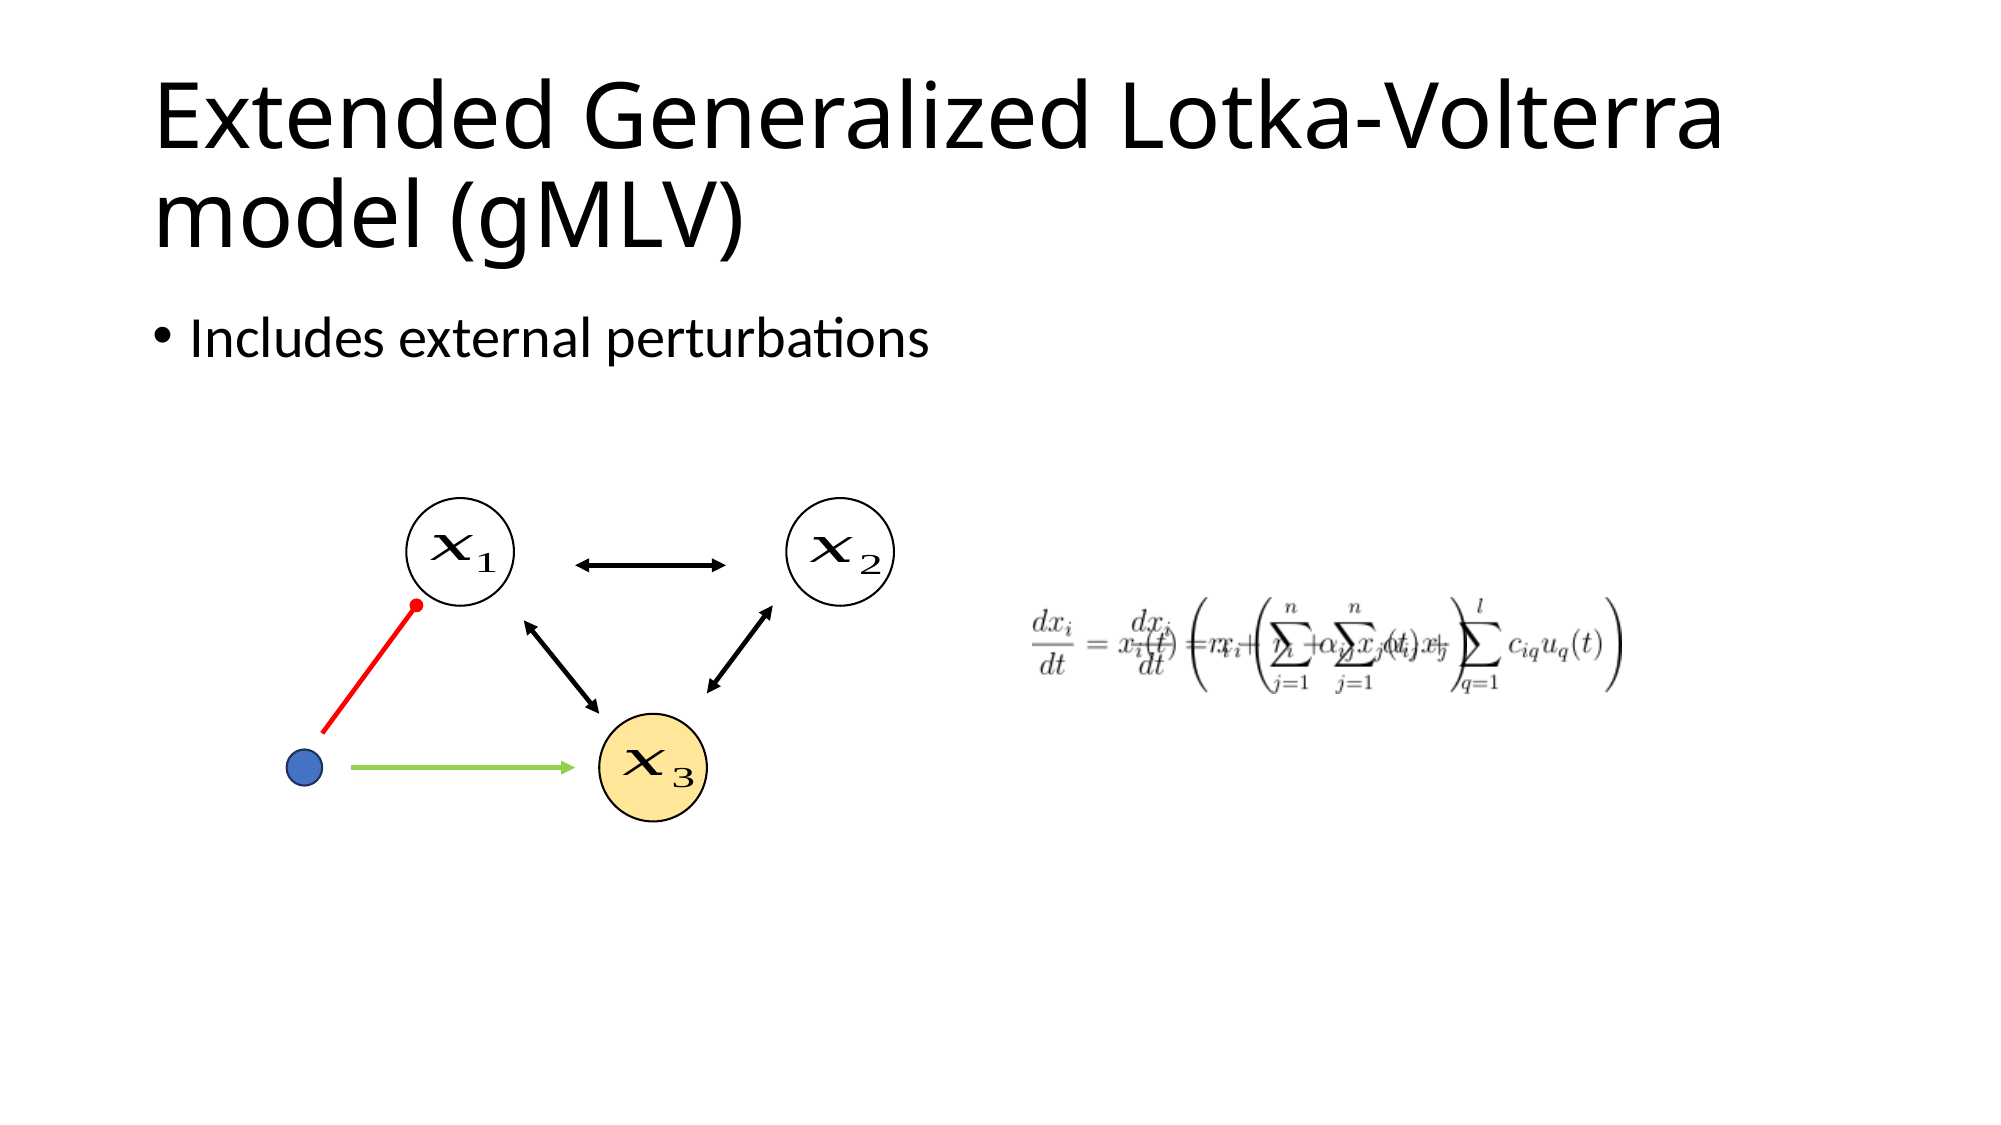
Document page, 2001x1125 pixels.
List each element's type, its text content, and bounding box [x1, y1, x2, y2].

picture [1032, 597, 1622, 694]
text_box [406, 497, 894, 822]
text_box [322, 605, 417, 734]
list Includes external perturbations [137, 299, 1863, 1014]
text_box [285, 748, 324, 787]
title Extended Generalized Lotka-Volterra model (gMLV) [137, 59, 1863, 278]
